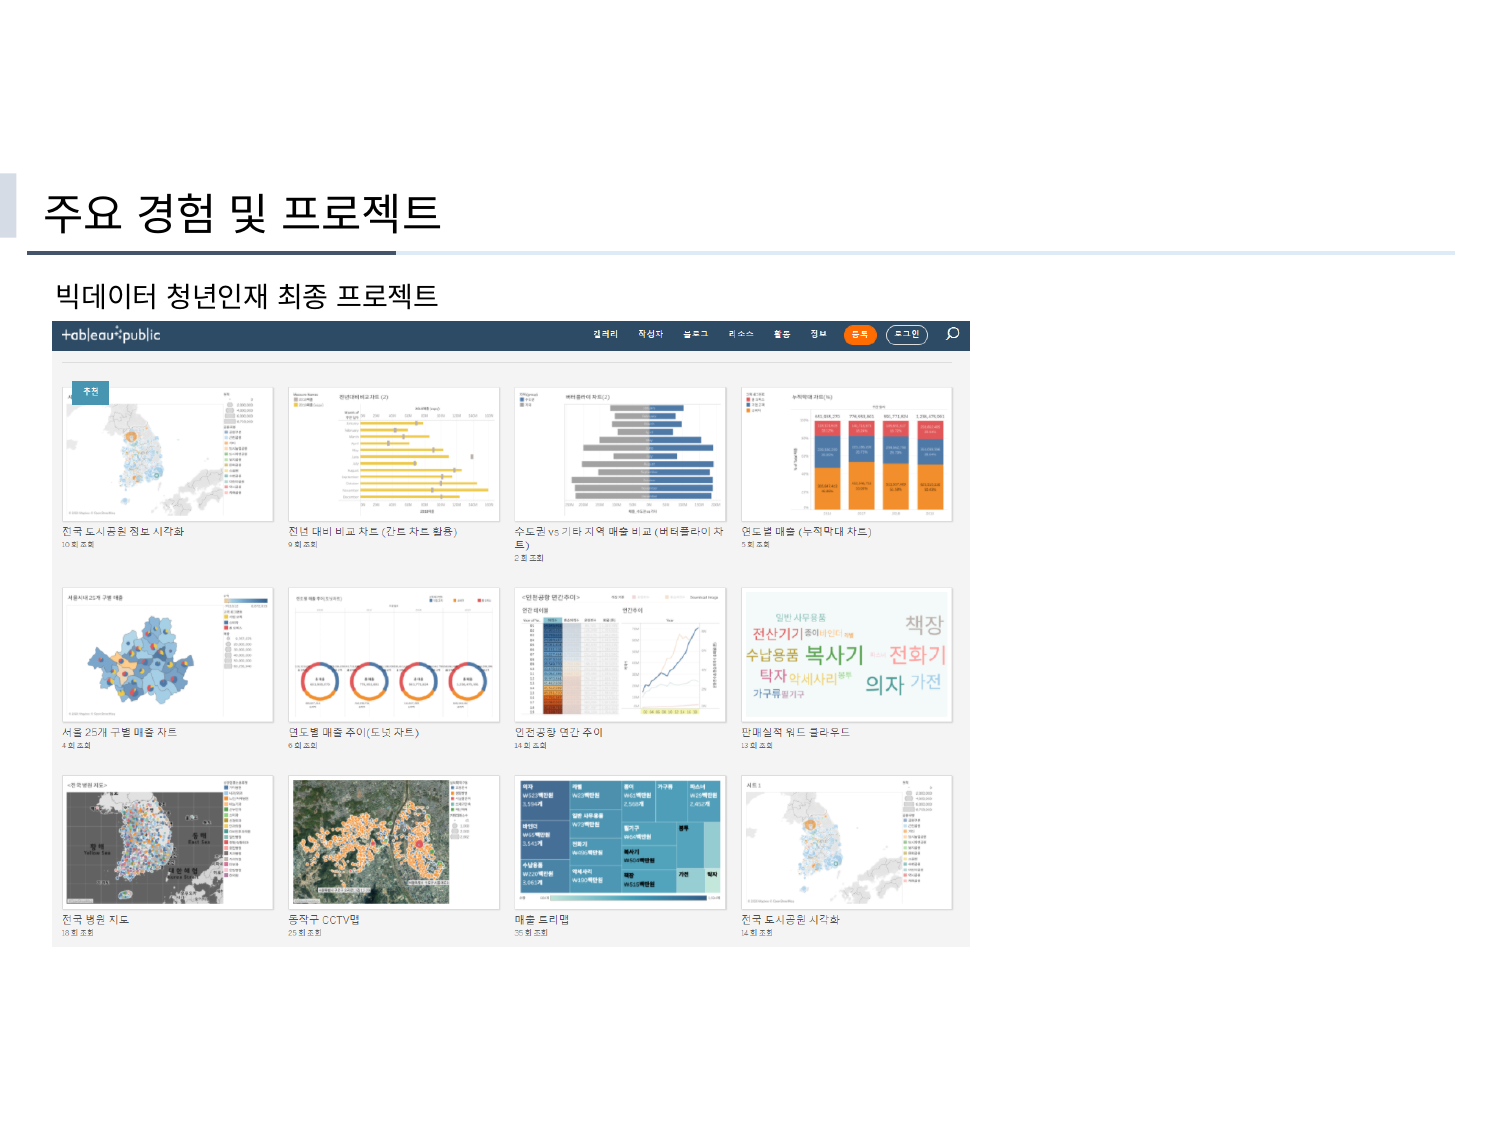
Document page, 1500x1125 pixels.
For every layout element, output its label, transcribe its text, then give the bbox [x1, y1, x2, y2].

picture [52, 321, 970, 947]
text_box 빅데이터 청년인재 최종 프로젝트 [40, 271, 455, 321]
text_box [0, 172, 17, 239]
text_box 주요 경험 및 프로젝트 [28, 178, 458, 247]
